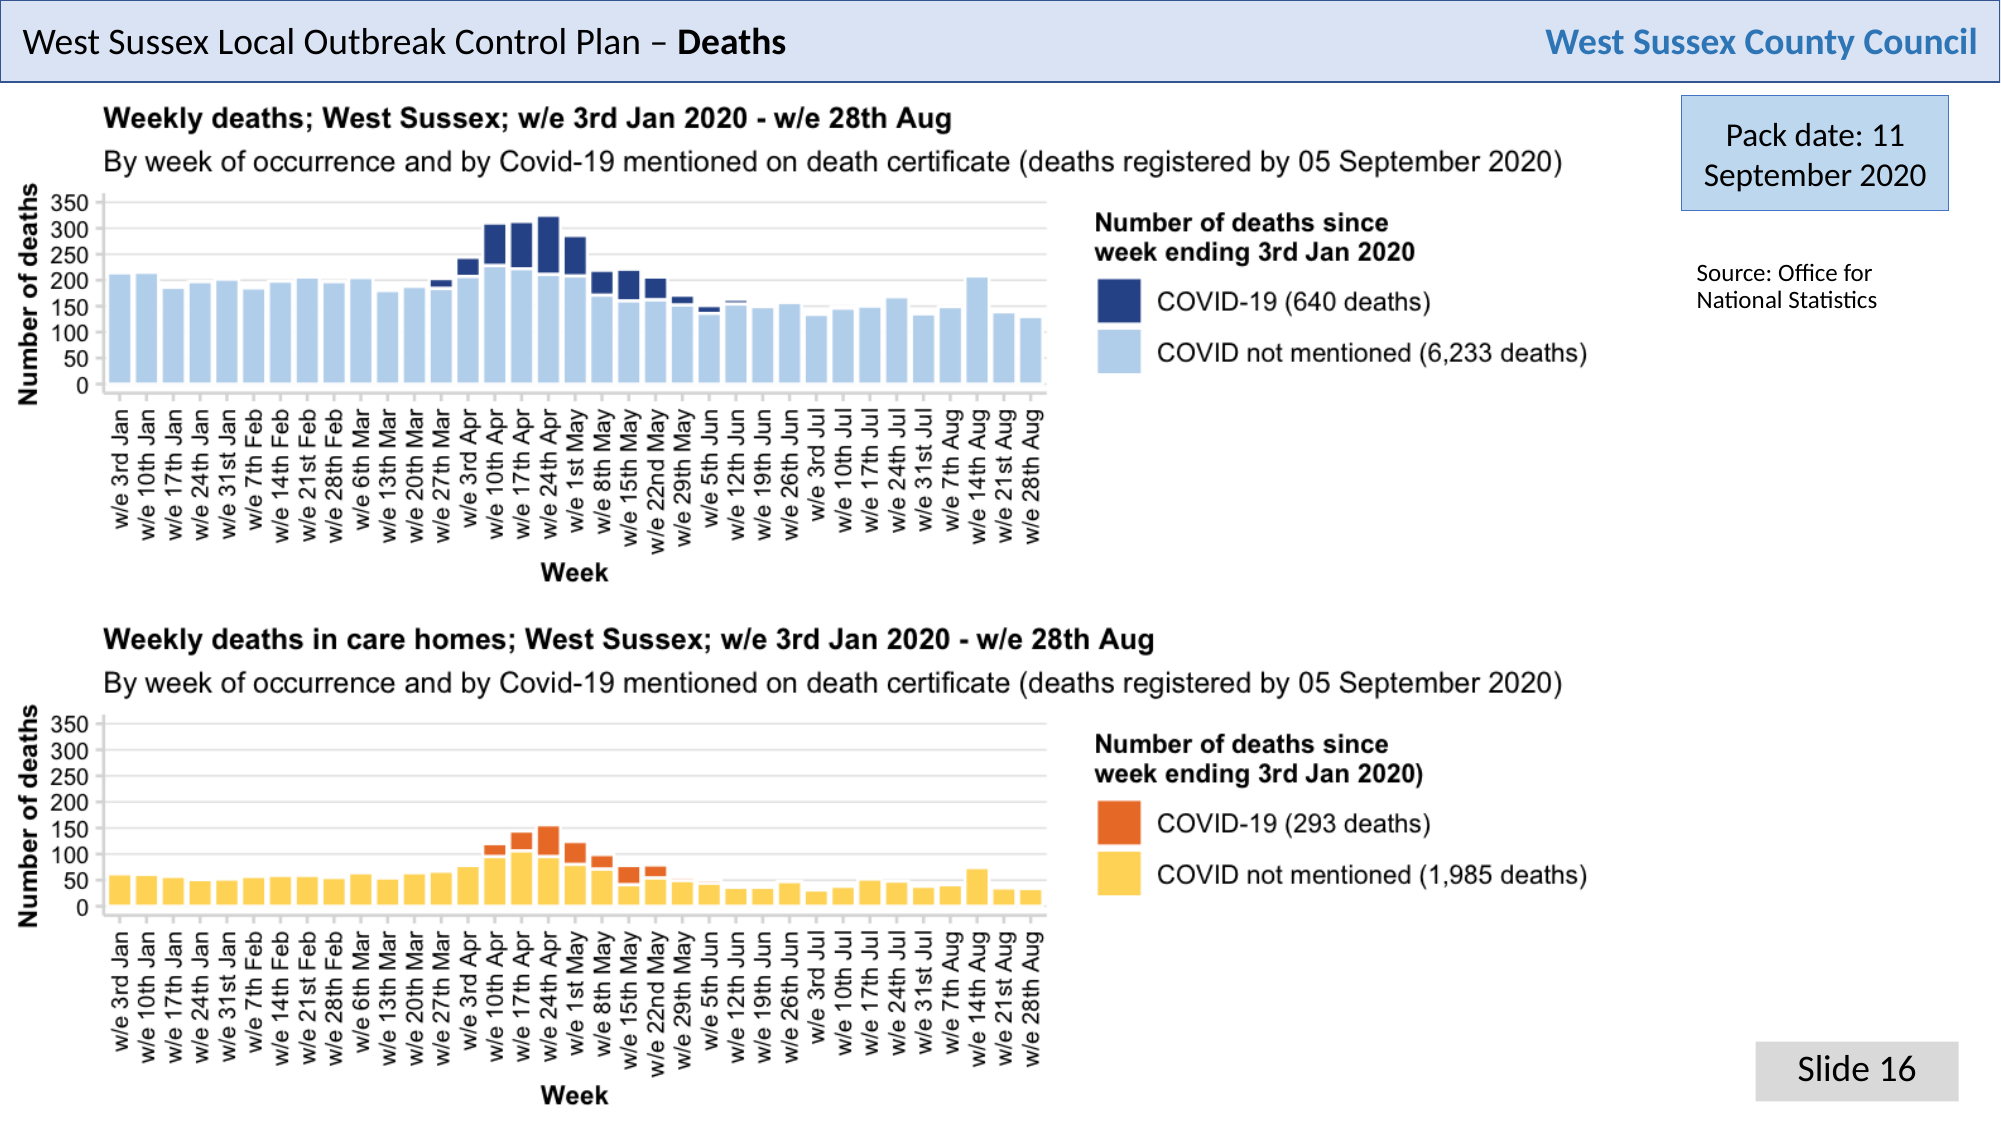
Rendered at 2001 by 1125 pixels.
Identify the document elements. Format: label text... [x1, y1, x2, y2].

picture [3, 91, 1619, 602]
list Source: Office for National Statistics [1681, 252, 1959, 289]
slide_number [1681, 95, 1949, 211]
picture [3, 612, 1619, 1125]
list Slide 16 [1755, 1041, 1959, 1102]
